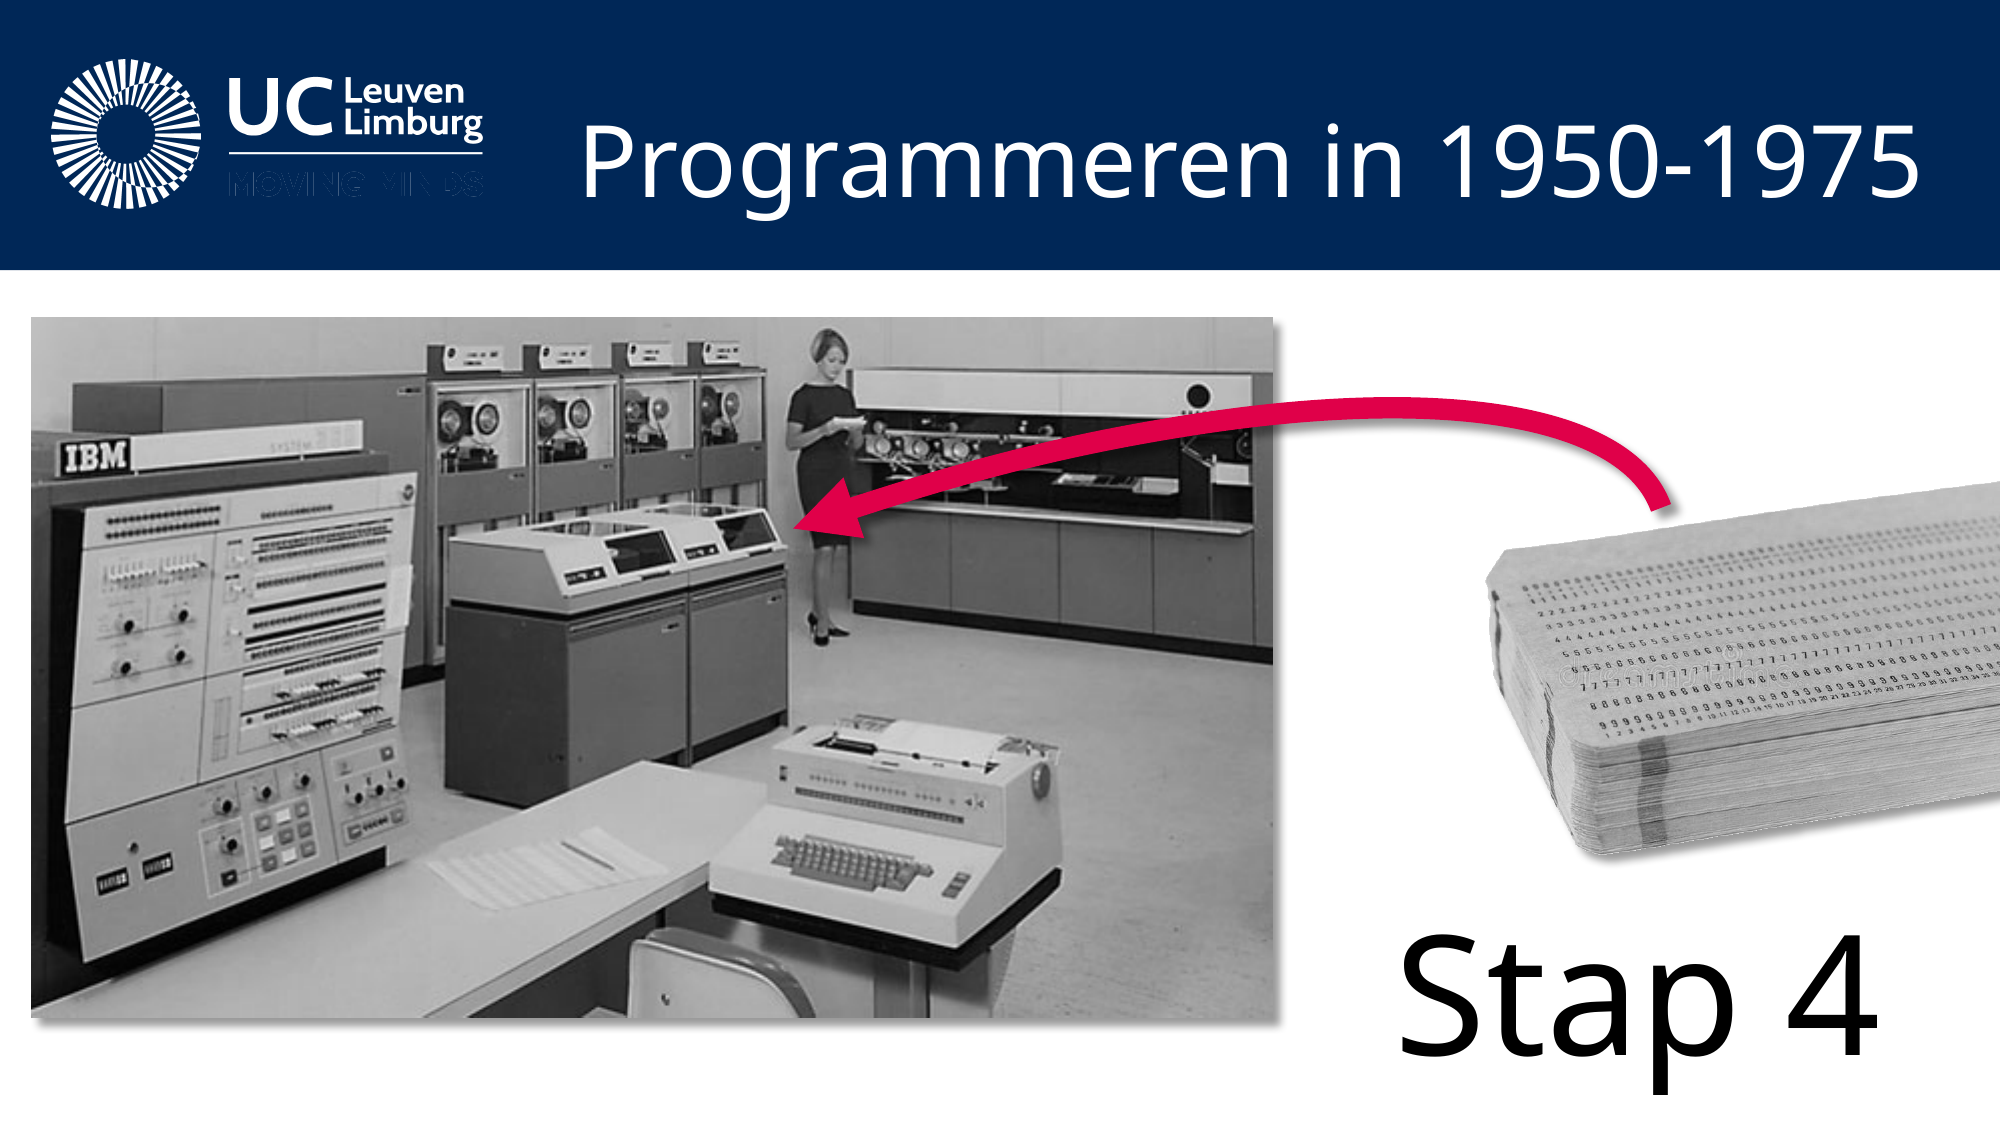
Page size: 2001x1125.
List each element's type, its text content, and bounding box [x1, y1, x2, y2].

text_box Stap 4 [1380, 881, 2000, 1097]
title Programmeren in 1950-1975 [307, 59, 1940, 271]
picture [31, 317, 1273, 1018]
text_box [1273, 407, 1643, 646]
picture [1480, 476, 2000, 859]
picture [51, 59, 307, 209]
